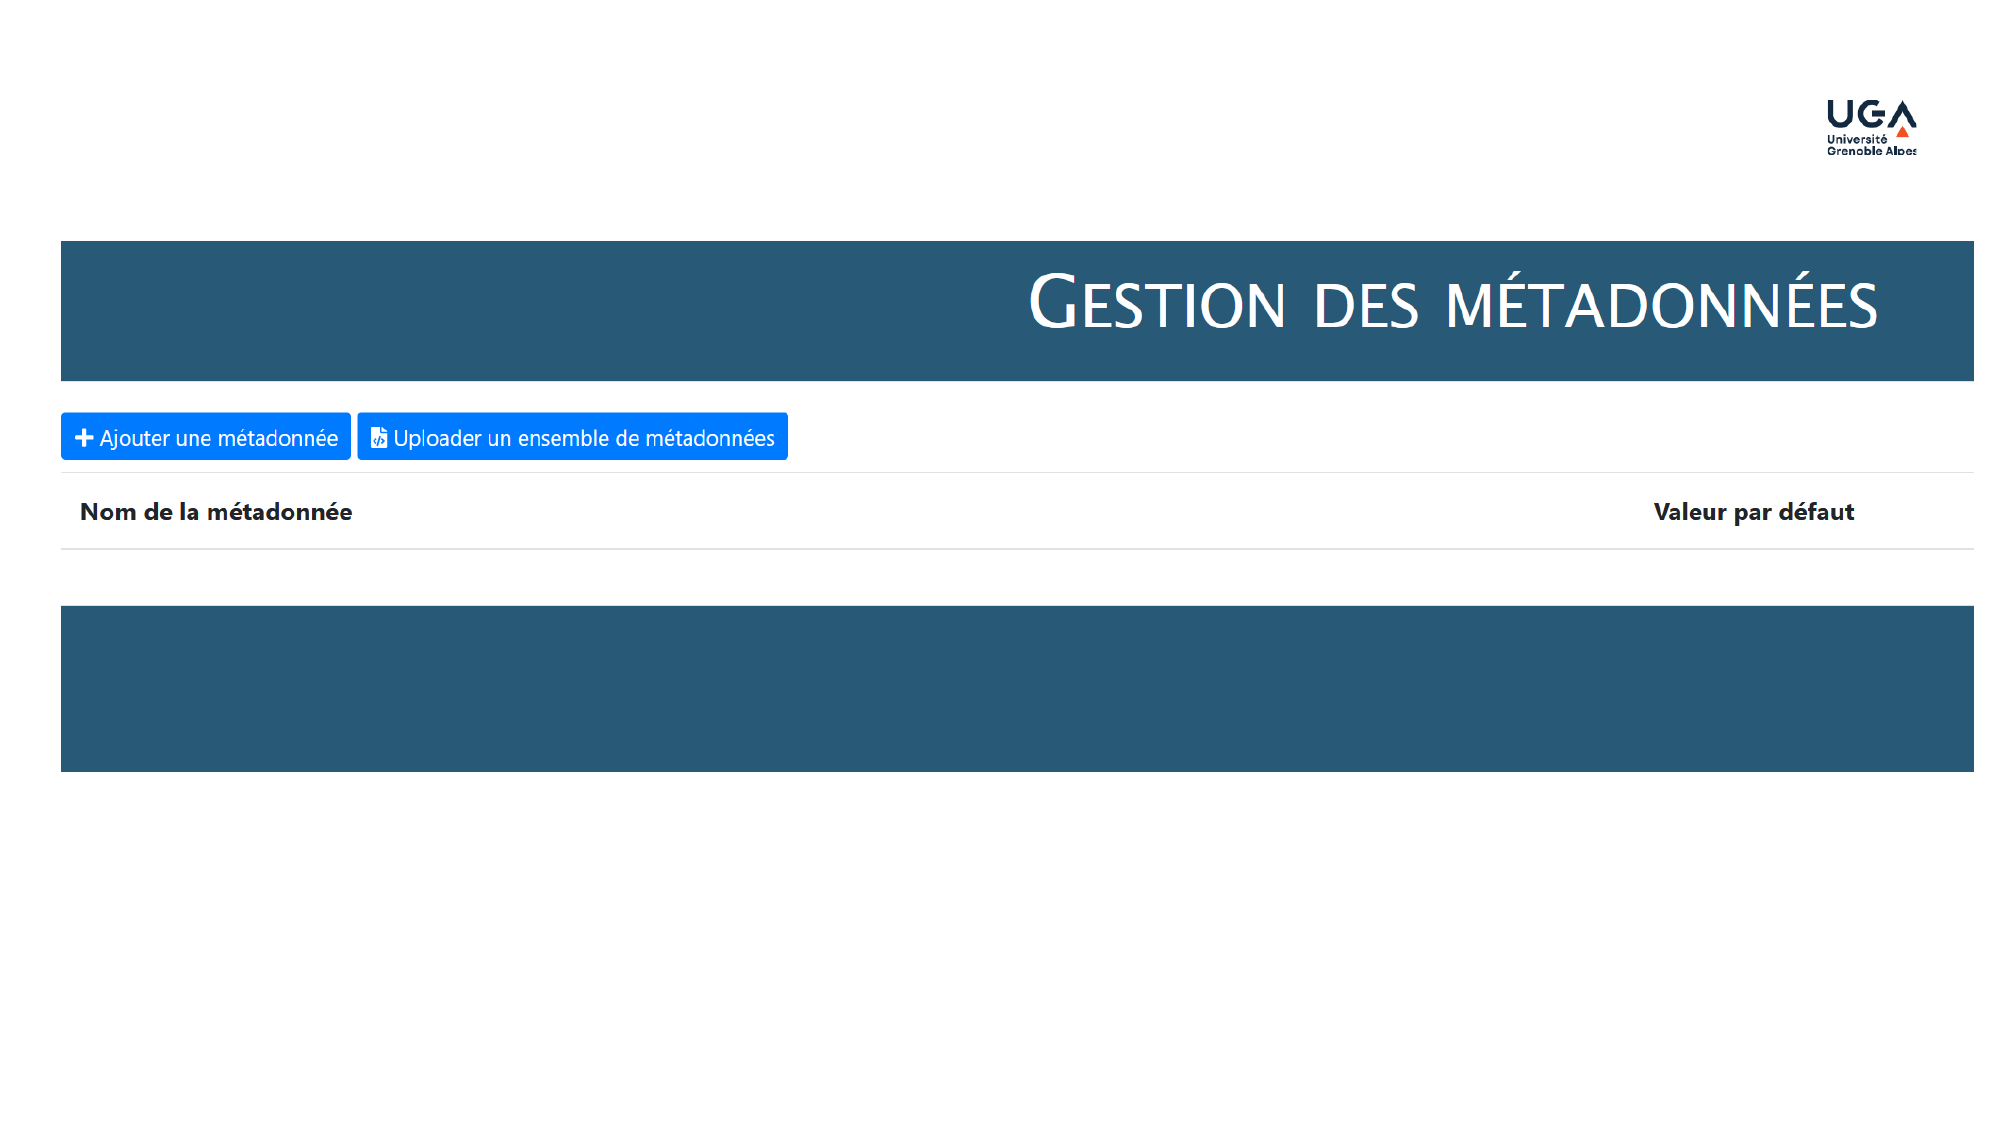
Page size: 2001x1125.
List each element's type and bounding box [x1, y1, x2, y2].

picture [61, 241, 1974, 772]
